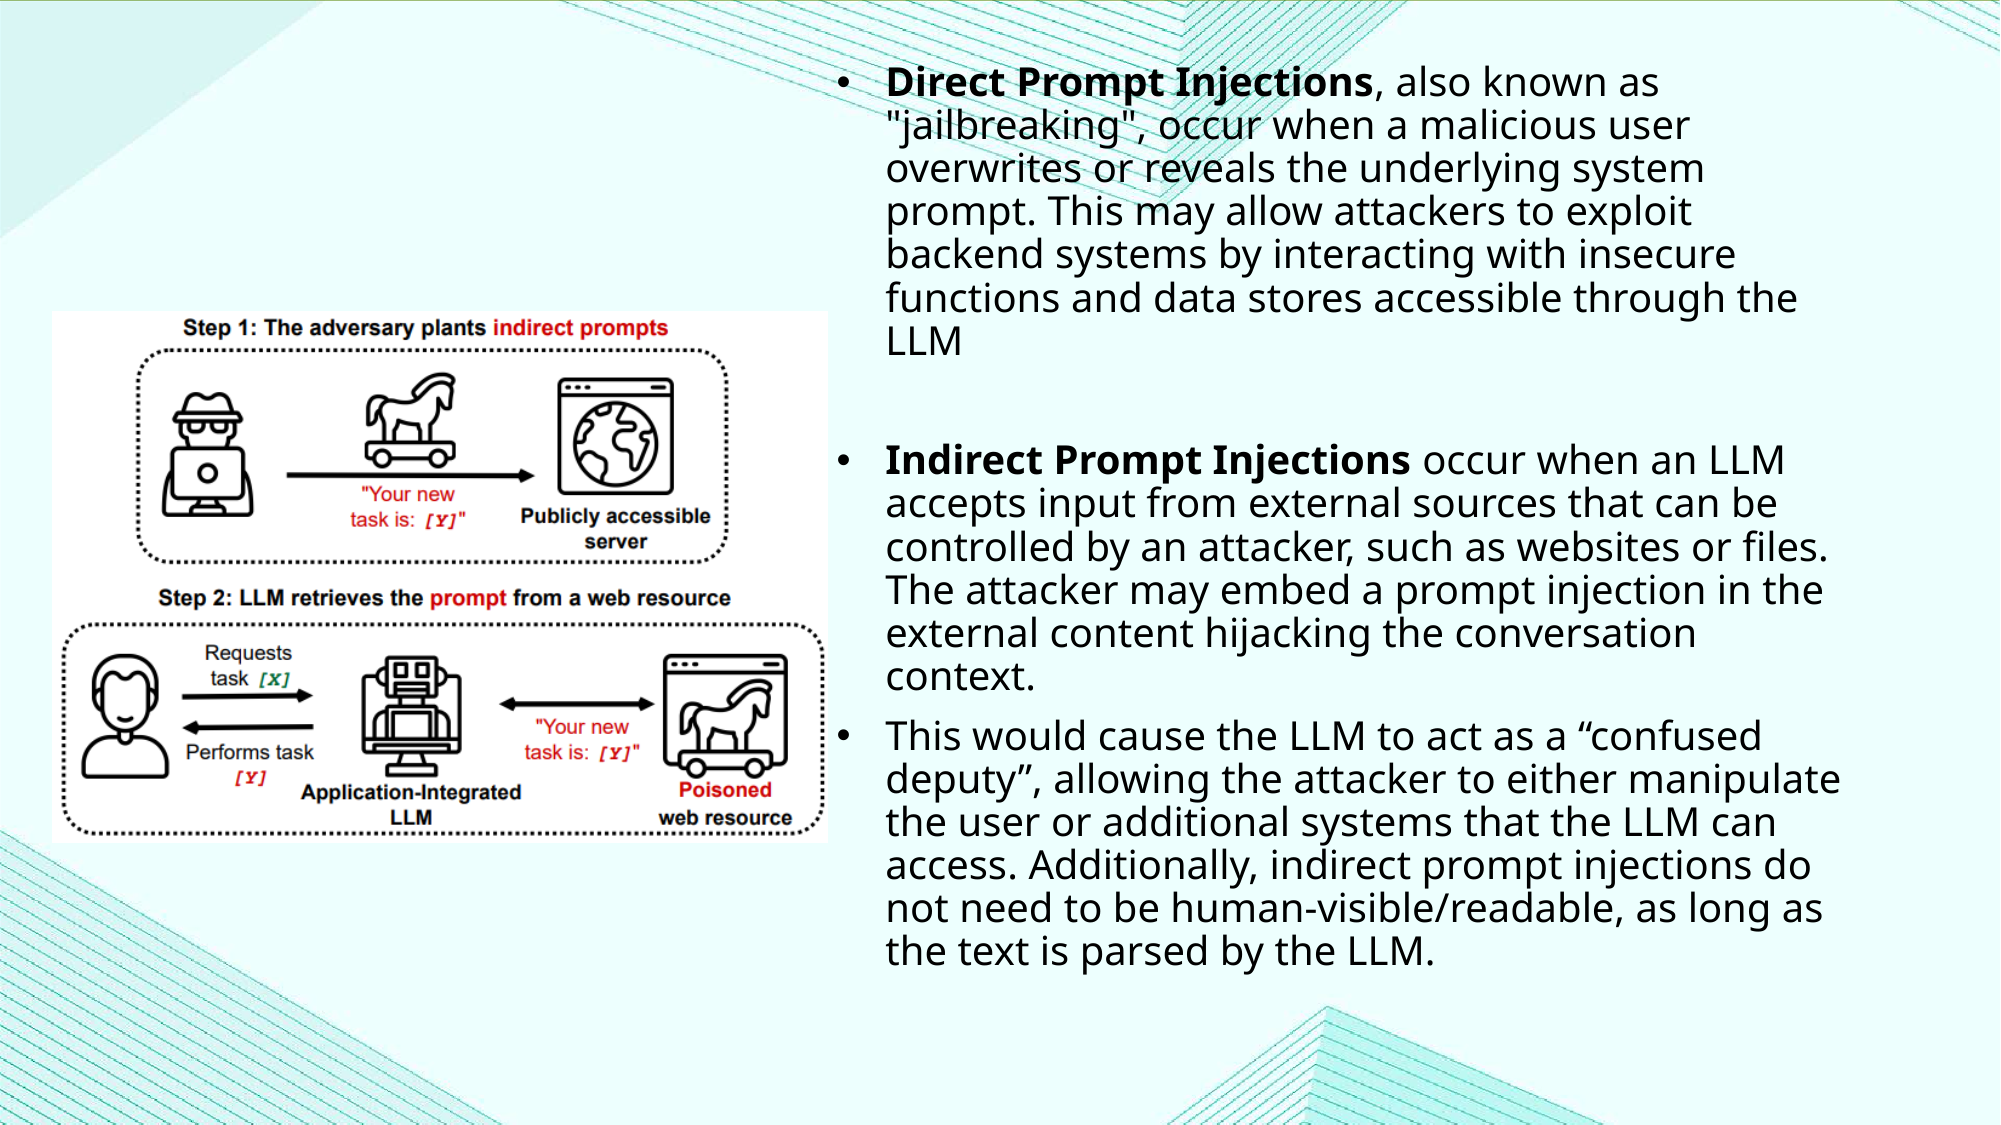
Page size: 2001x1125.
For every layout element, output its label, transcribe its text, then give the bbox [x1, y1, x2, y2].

picture [0, 0, 2000, 1125]
list Direct Prompt Injections, also known as "jailbreaking", occur when a malicious user overwrites or reveals the underlying system prompt. This may allow attackers to exploit backend systems by interacting with insecure functions and data stores accessible through the LLM Indirect Prompt Injections occur when an LLM accepts input from external sources that can be controlled by an attacker, such as websites or files. The attacker may embed a prompt injection in the external content hijacking the conversation context. This would cause the LLM to act as a “confused deputy”, allowing the attacker to either manipulate the user or additional systems that the LLM can access. Additionally, indirect prompt injections do not need to be human-visible/readable, as long as the text is parsed by the LLM. [805, 54, 1863, 1014]
